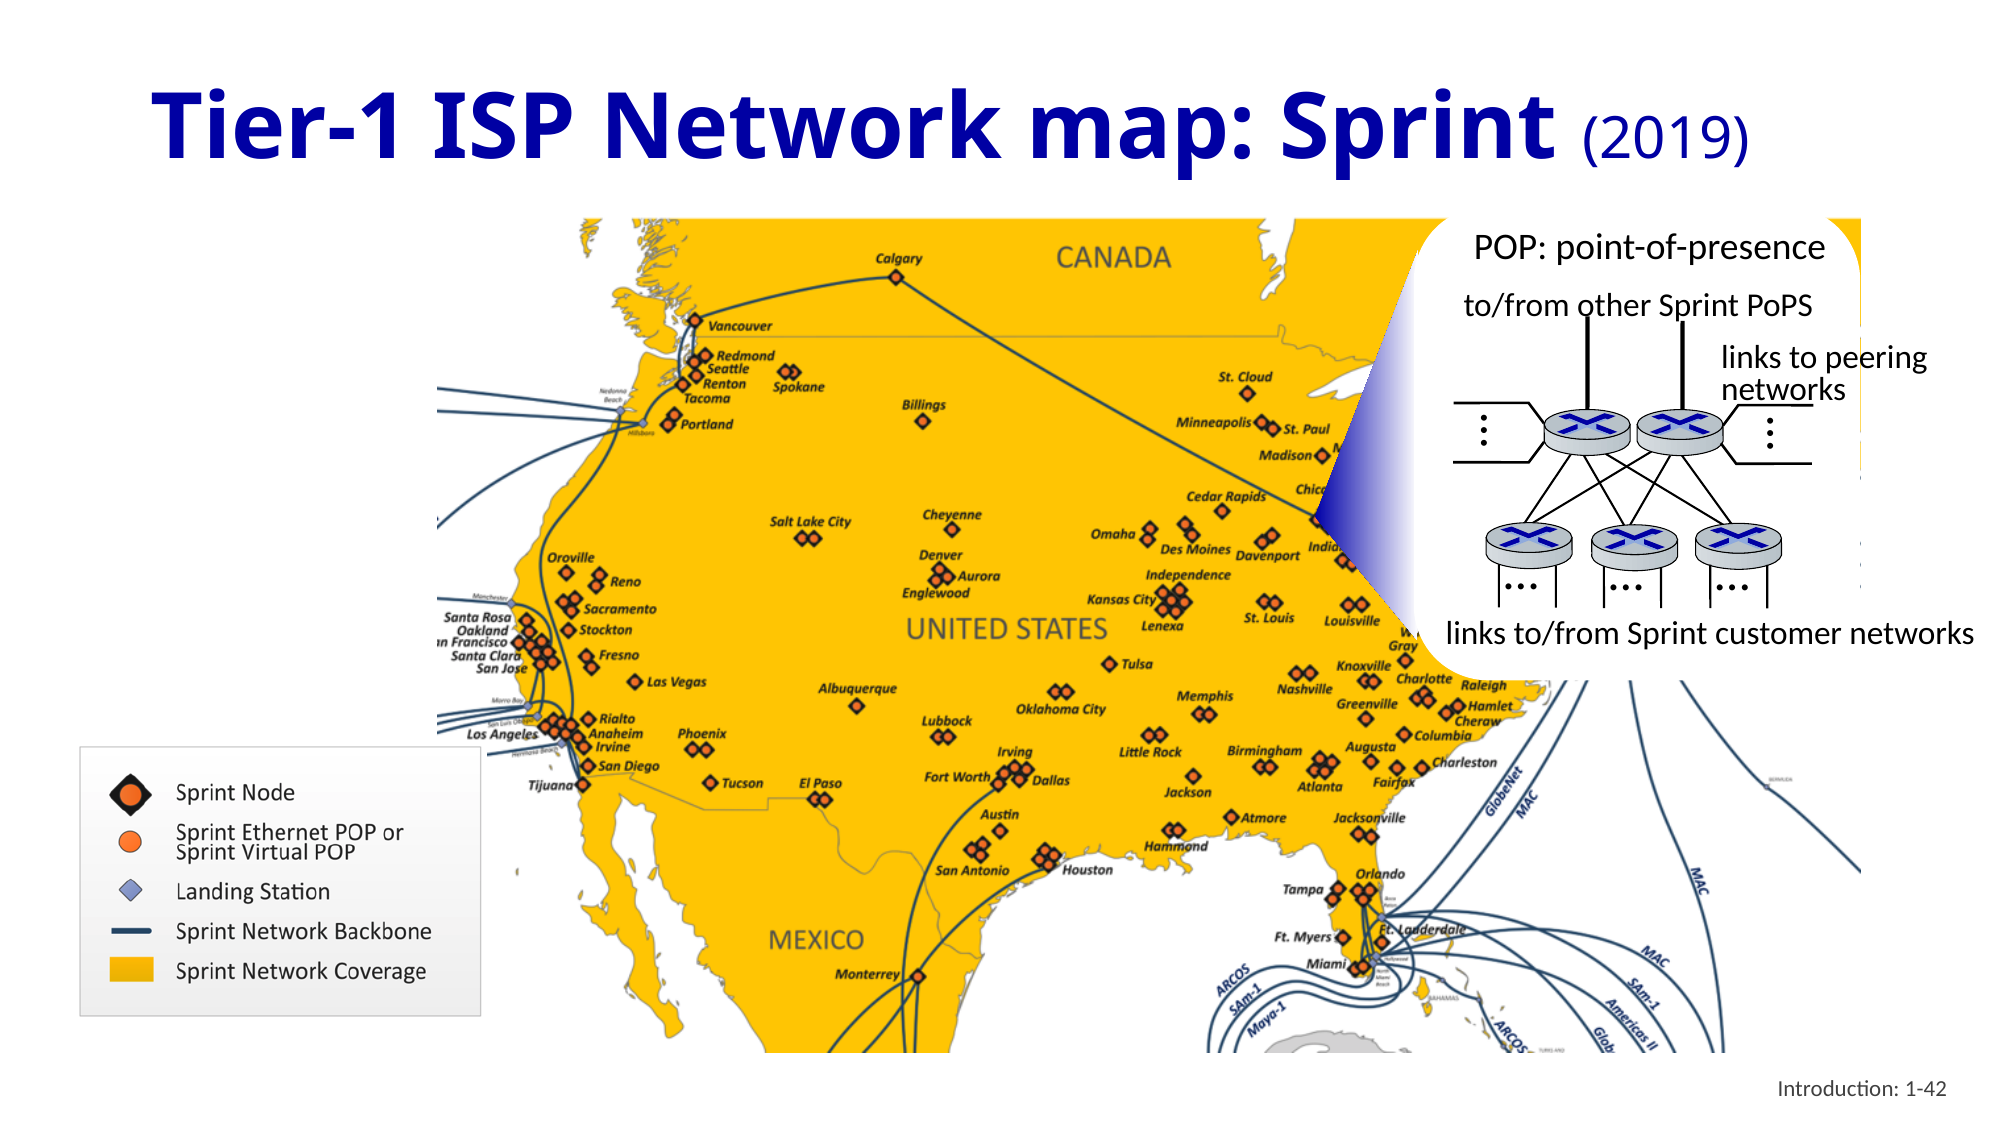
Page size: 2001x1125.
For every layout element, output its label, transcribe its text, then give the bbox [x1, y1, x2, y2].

title Tier-1 ISP Network map: Sprint (2019) [135, 55, 1861, 202]
slide_number Introduction: 1-42 [1512, 1057, 1963, 1118]
picture [76, 206, 1861, 1053]
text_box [1314, 206, 1995, 681]
